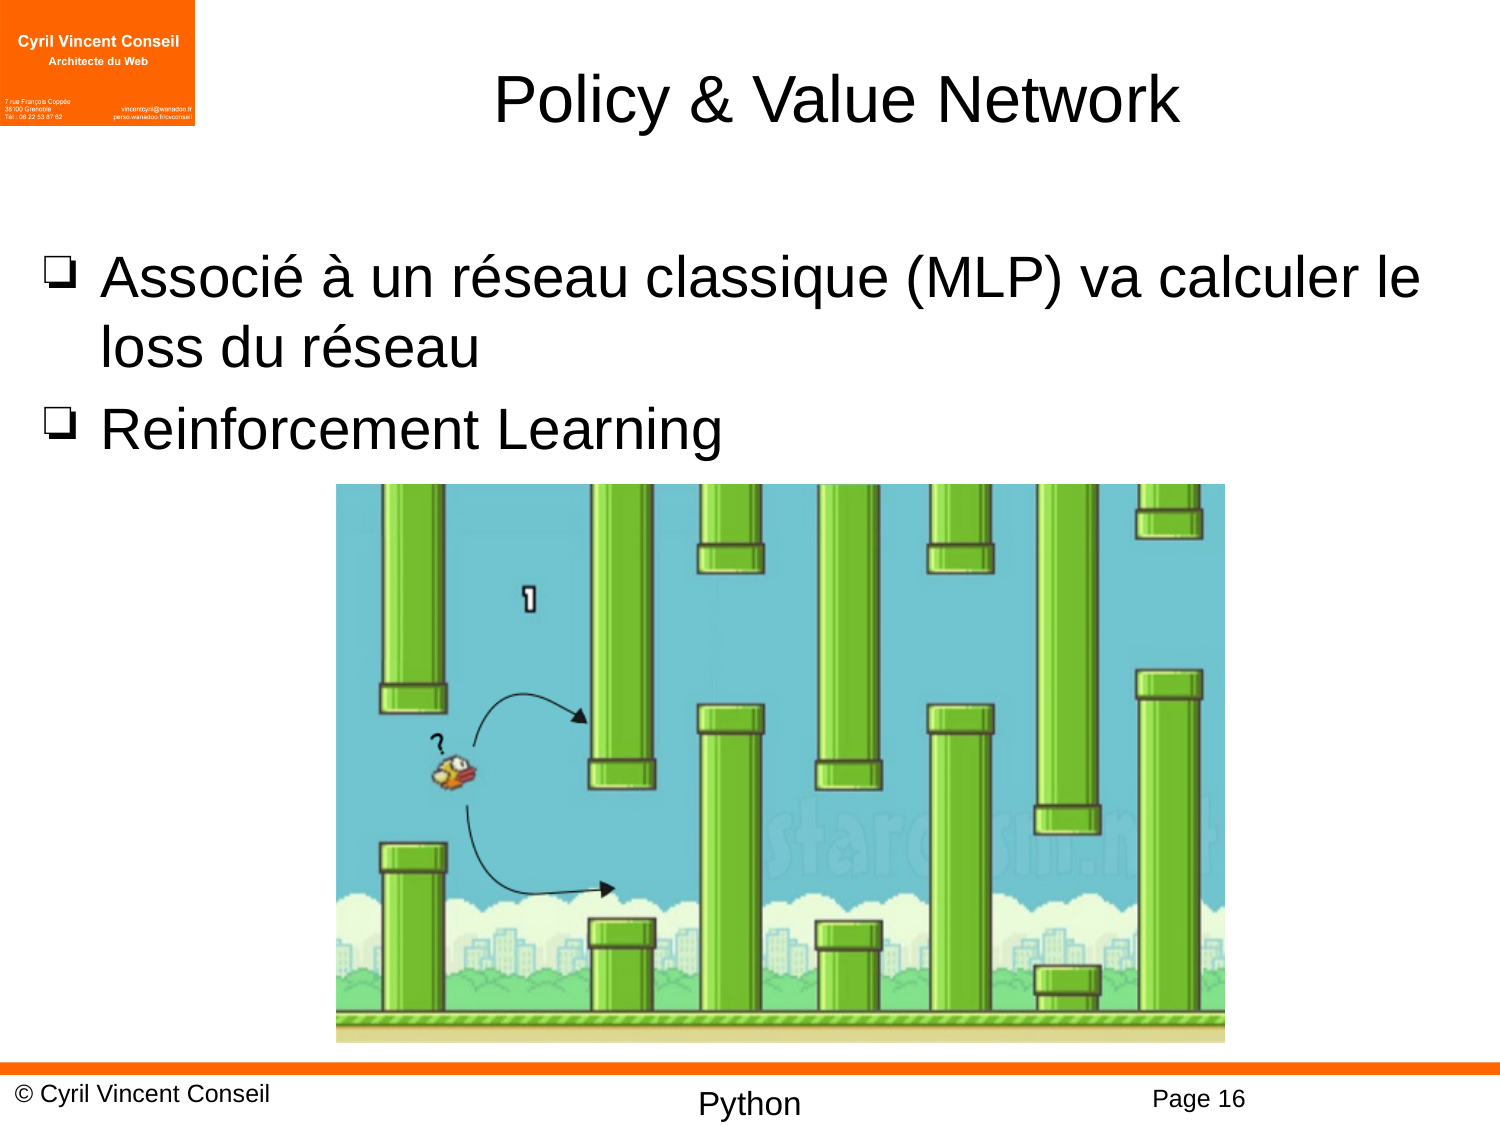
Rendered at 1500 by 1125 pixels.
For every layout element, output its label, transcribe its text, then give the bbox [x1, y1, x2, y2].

title Policy & Value Network [194, 2, 1480, 190]
picture [0, 0, 195, 126]
picture [336, 484, 1226, 1043]
list Associé à un réseau classique (MLP) va calculer le loss du réseau Reinforcement Learning [29, 231, 1468, 1059]
